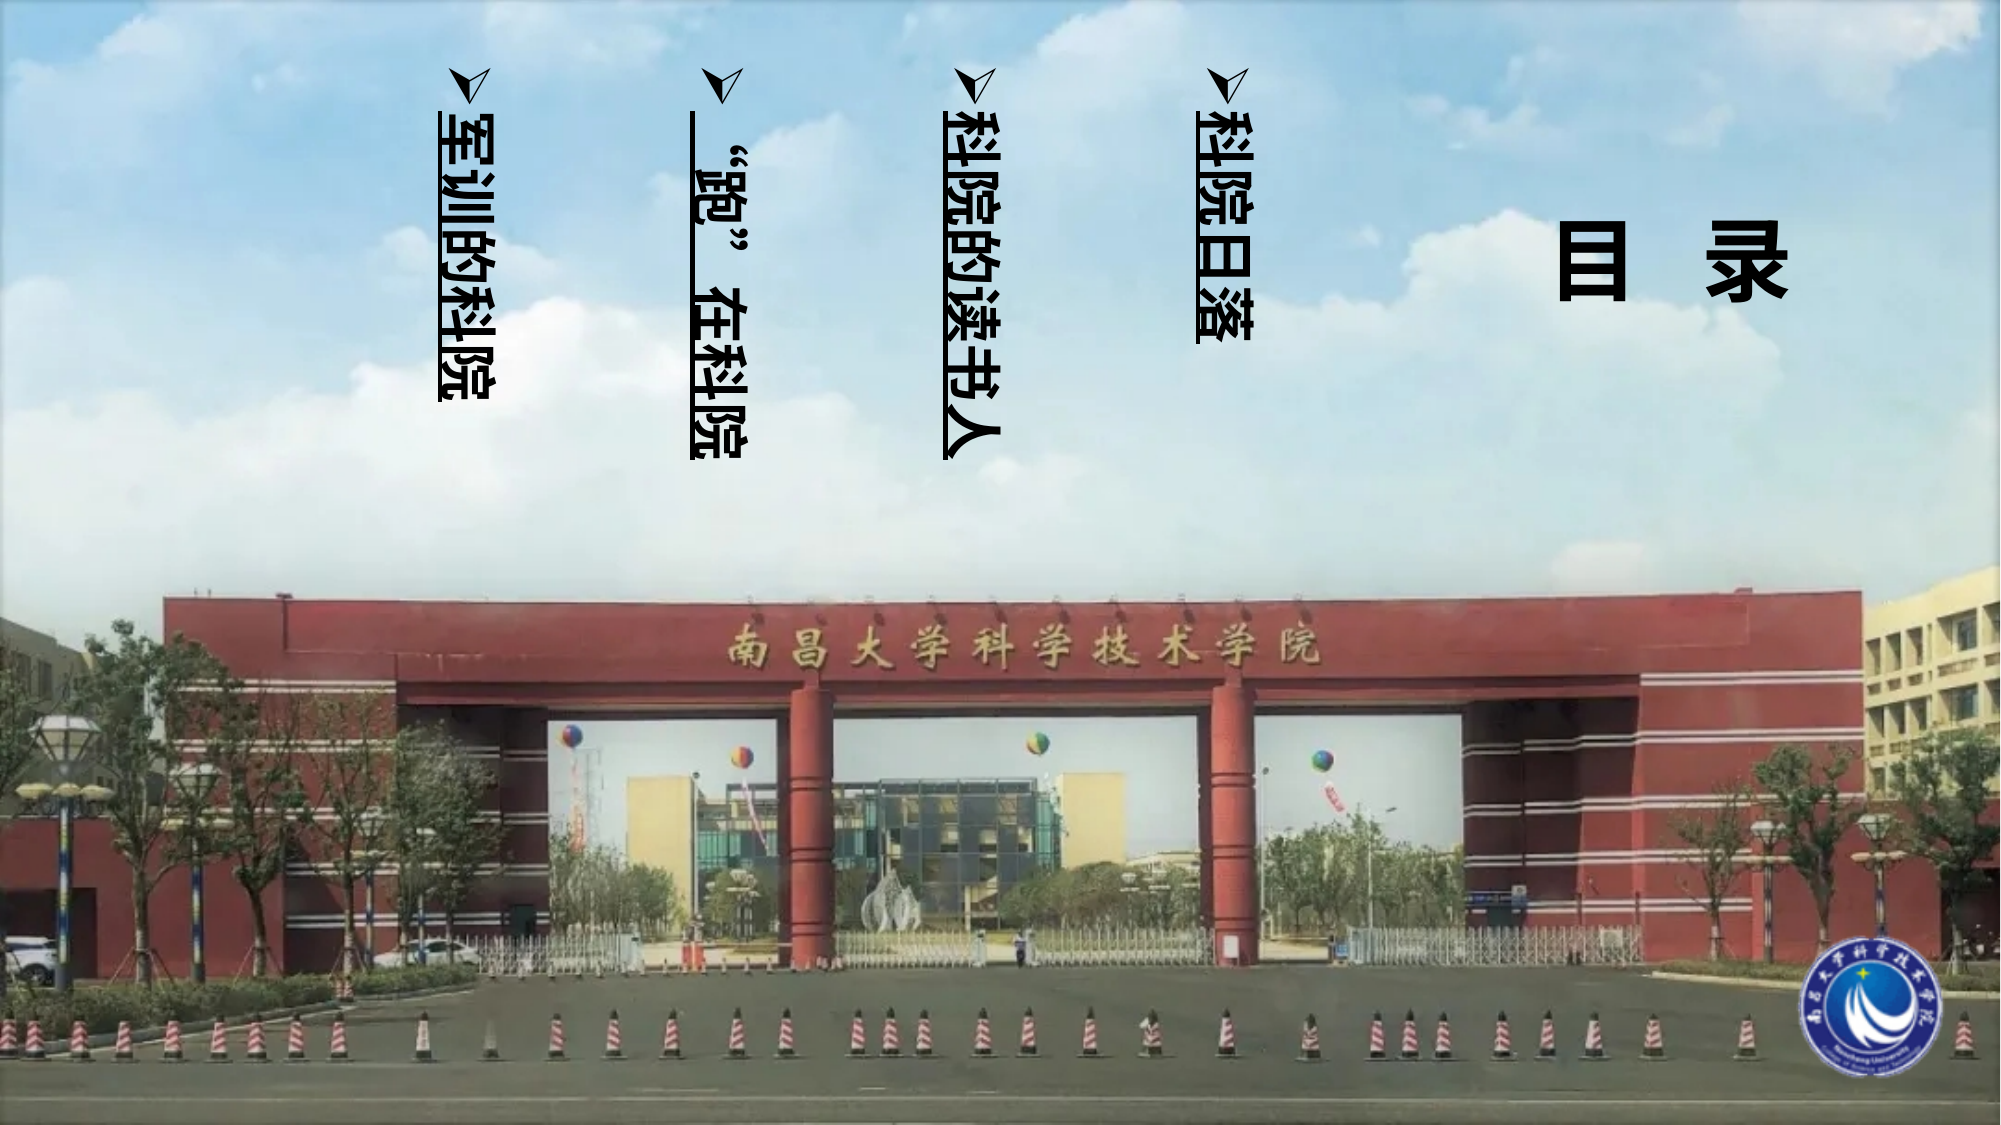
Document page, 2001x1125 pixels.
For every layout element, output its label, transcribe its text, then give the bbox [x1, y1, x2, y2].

text_box 科院日落 科院的读书人 “跑”在科院 军训的科院 [514, 49, 1439, 623]
picture [0, 0, 2001, 1125]
title 目 录 [1532, 0, 1809, 529]
